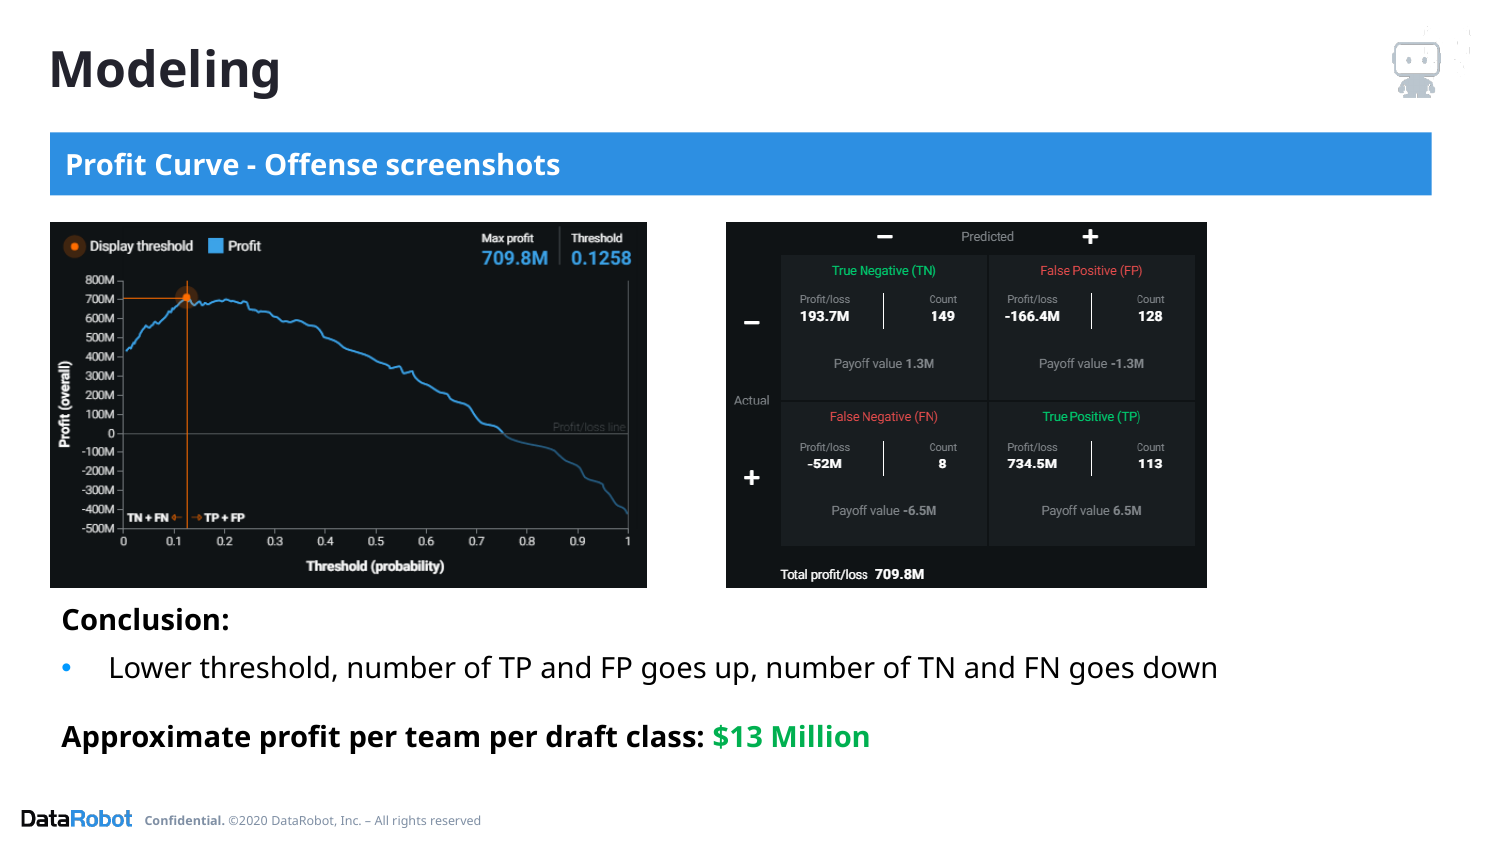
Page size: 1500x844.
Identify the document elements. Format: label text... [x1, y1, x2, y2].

picture [21, 810, 132, 827]
text_box [84, 228, 1312, 822]
text_box Profit Curve - Offense screenshots [48, 130, 1434, 198]
title Modeling [37, 22, 1299, 120]
picture [1392, 23, 1476, 98]
picture [726, 221, 1207, 589]
text_box Conclusion: Lower threshold, number of TP and FP goes up, number of TN and FN goes down Approximate profit per team per draft class: $13 Million [50, 599, 1277, 803]
picture [49, 221, 647, 589]
